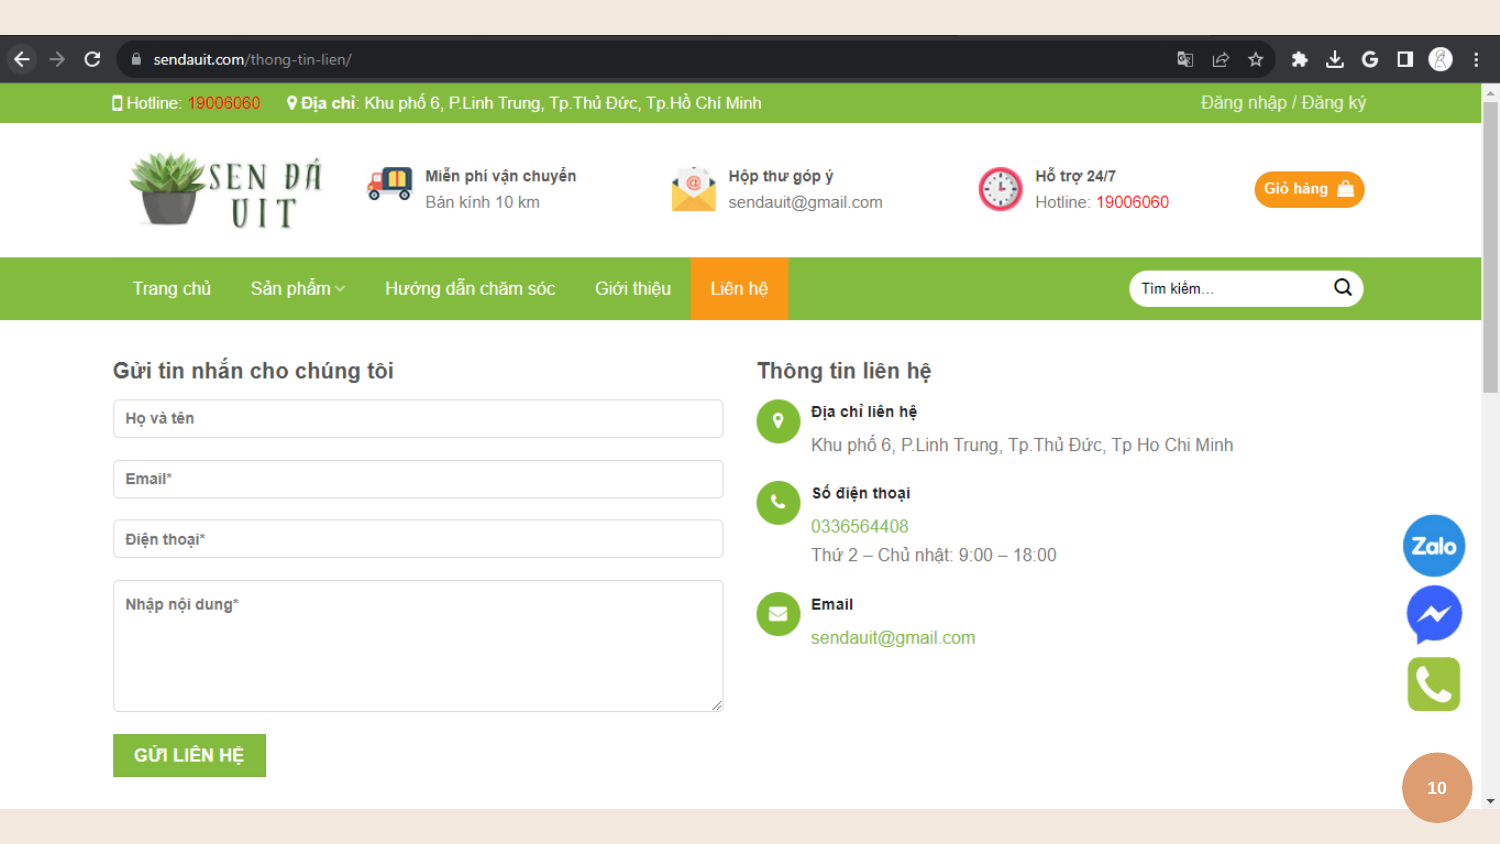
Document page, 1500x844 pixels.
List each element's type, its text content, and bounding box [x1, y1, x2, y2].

text_box 10 [1414, 817, 1461, 826]
picture [0, 35, 1500, 809]
